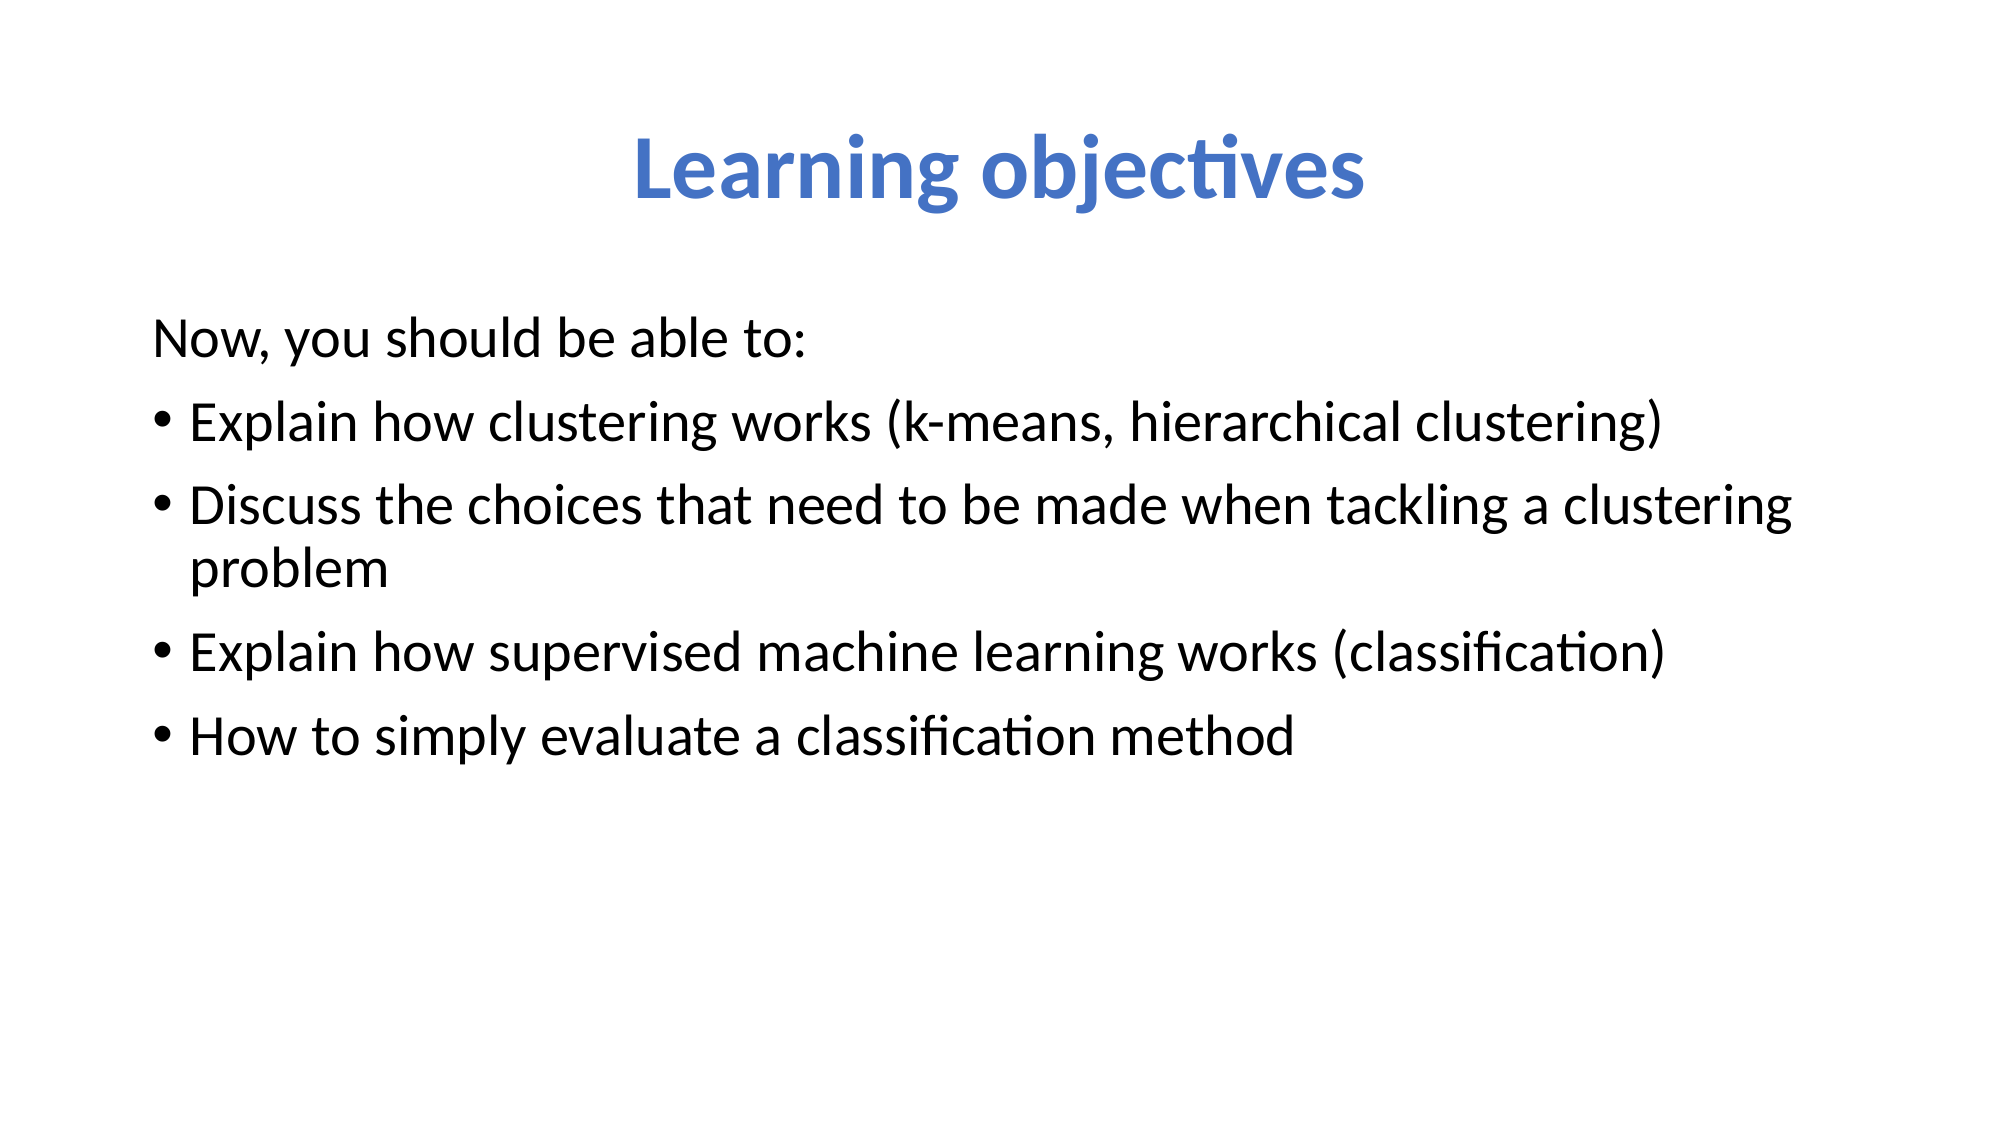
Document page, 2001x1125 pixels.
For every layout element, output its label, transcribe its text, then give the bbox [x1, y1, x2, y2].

title Learning objectives [137, 59, 1863, 278]
list Now, you should be able to: Explain how clustering works (k-means, hierarchical clustering) Discuss the choices that need to be made when tackling a clustering problem Explain how supervised machine learning works (classification) How to simply evaluate a classification method [137, 299, 1863, 1014]
